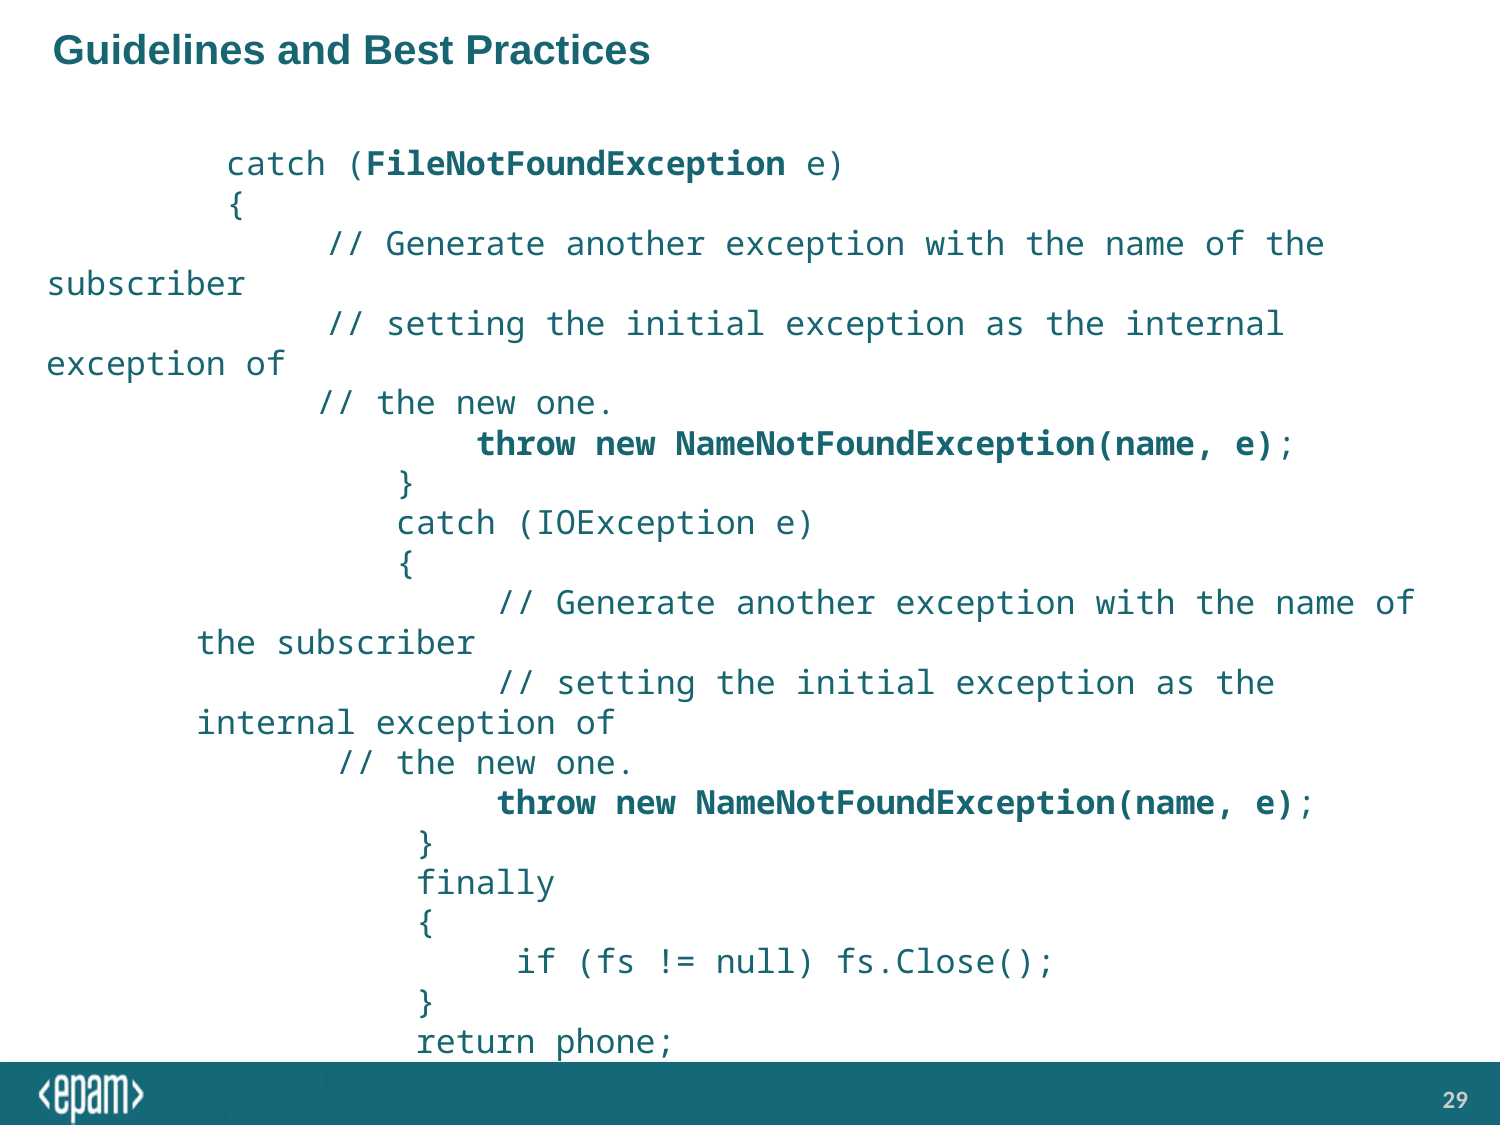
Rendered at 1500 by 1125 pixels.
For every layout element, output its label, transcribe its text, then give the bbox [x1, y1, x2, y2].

text_box catch (FileNotFoundException e) { // Generate another exception with the name of the subscriber // setting the initial exception as the internal exception of // the new one. throw new NameNotFoundException(name, e); } catch (IOException e) { // Generate another exception with the name of the subscriber // setting the initial exception as the internal exception of // the new one. throw new NameNotFoundException(name, e); } finally { if (fs != null) fs.Close(); } return phone; } } [31, 94, 1469, 1125]
title Guidelines and Best Practices [0, 0, 1500, 95]
